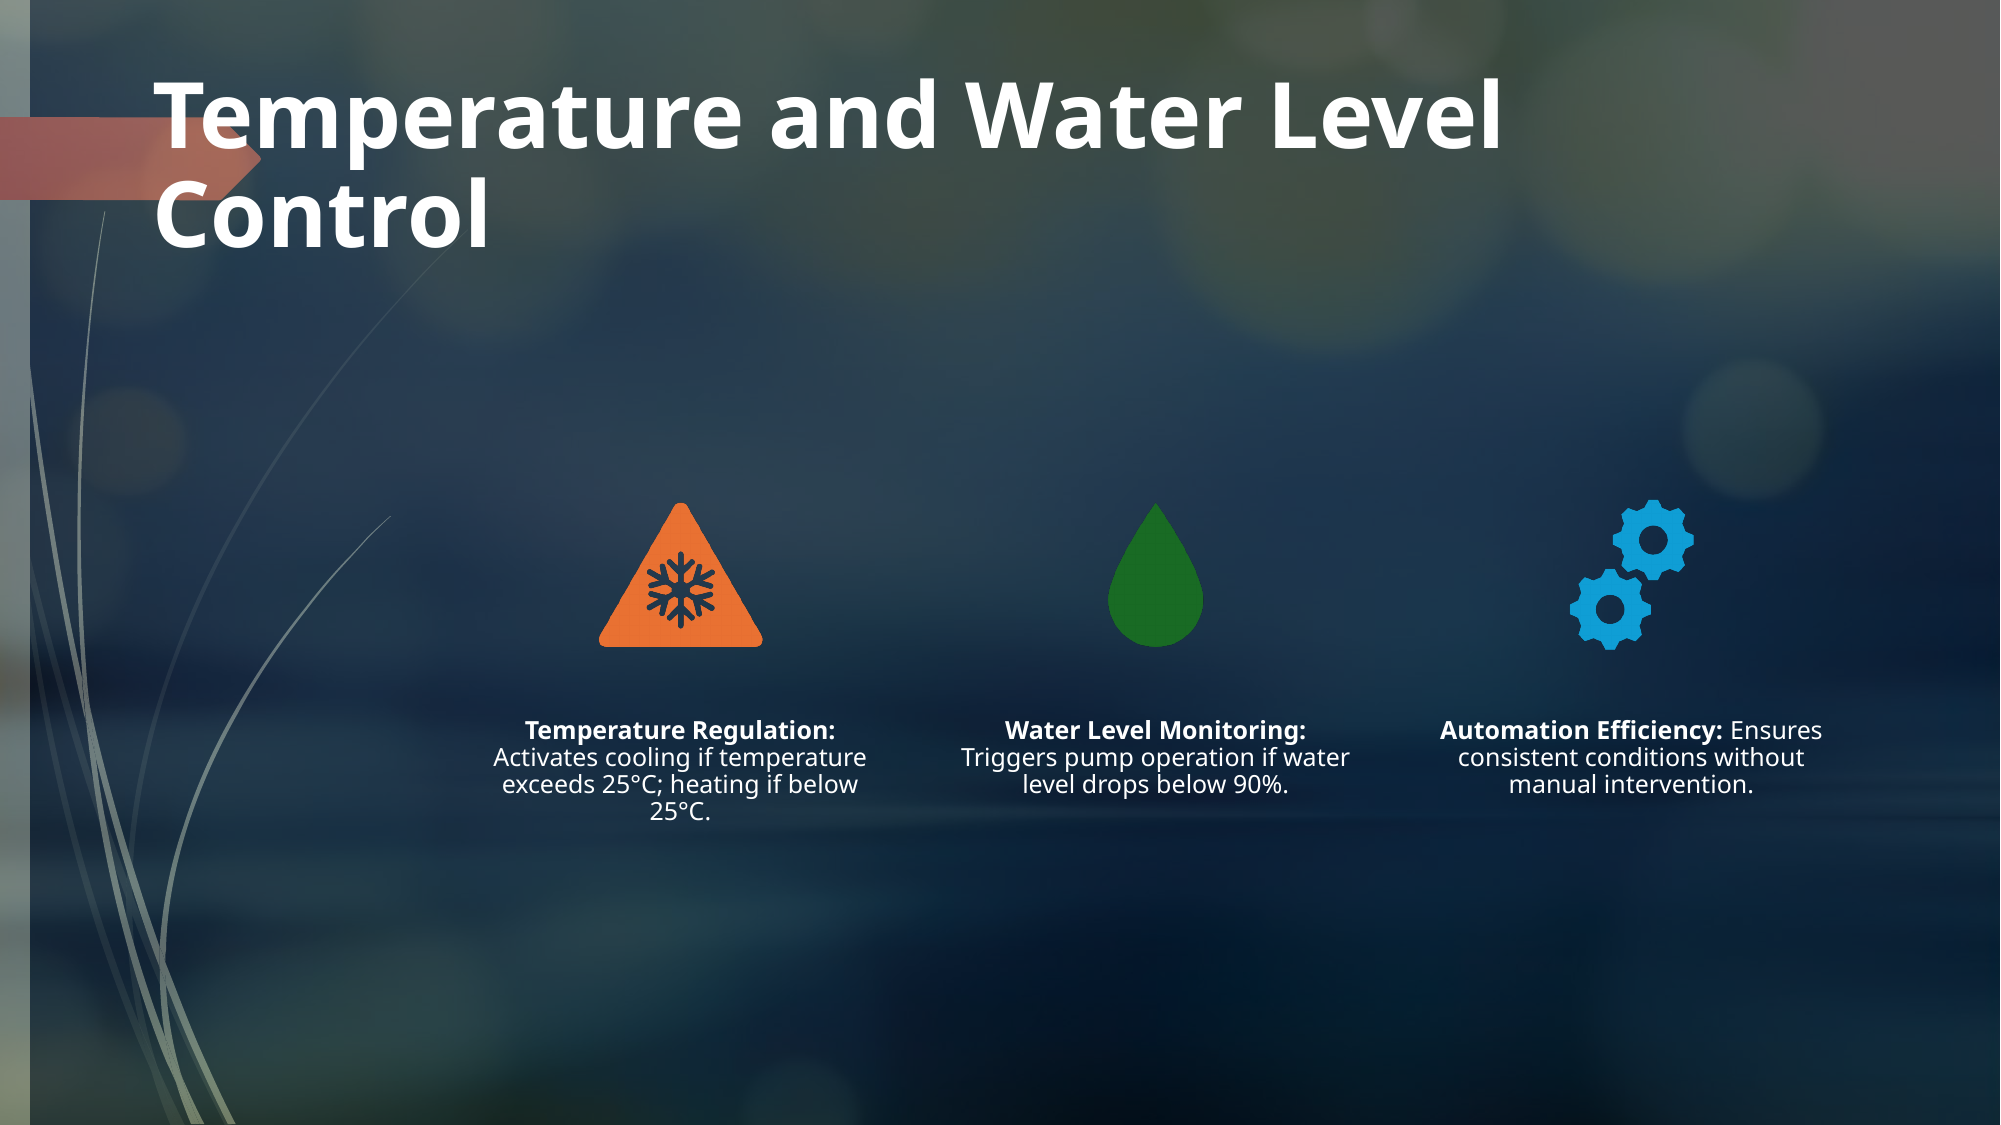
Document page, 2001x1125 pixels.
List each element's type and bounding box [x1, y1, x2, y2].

picture [0, 0, 2000, 1125]
list [424, 349, 1888, 971]
